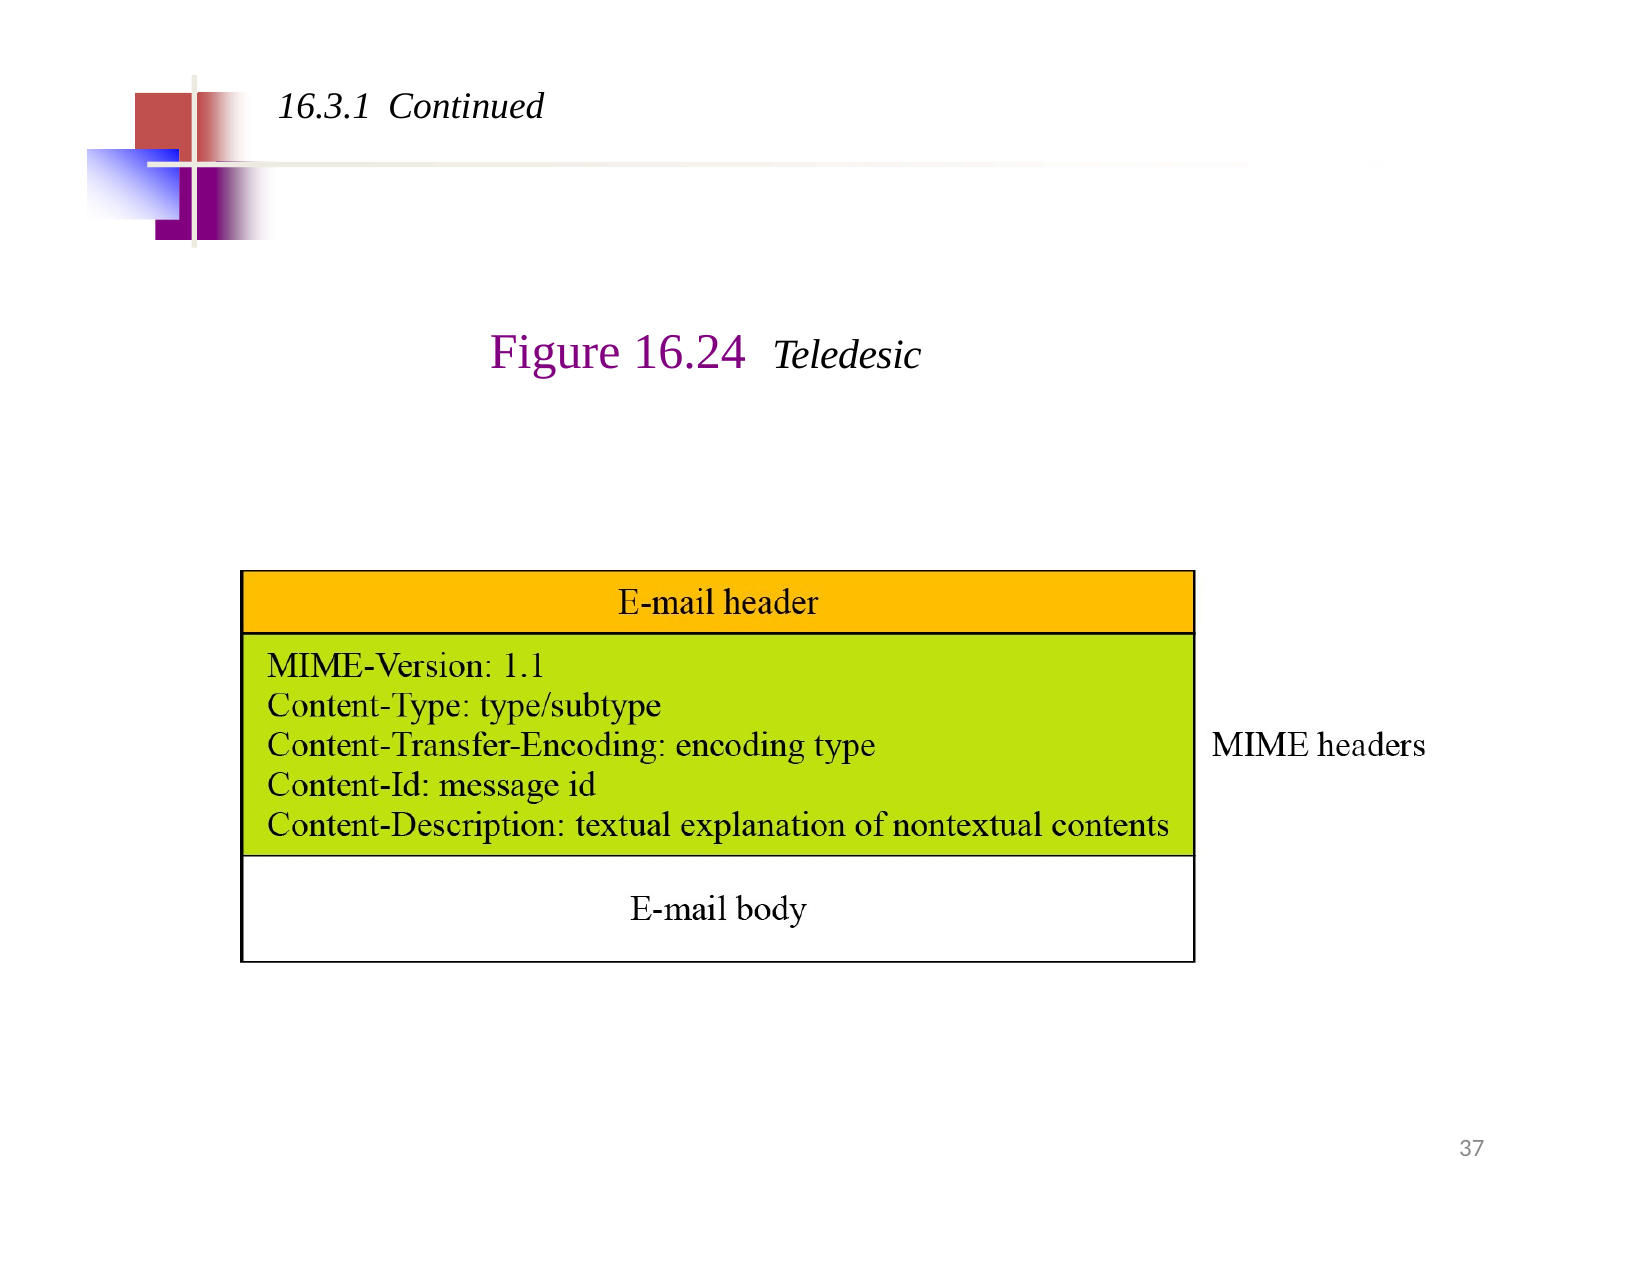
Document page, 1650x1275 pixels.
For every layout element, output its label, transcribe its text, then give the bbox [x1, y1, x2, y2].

picture [240, 569, 1426, 963]
slide_number 37 [1457, 1135, 1491, 1275]
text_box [87, 74, 1498, 248]
title Figure 16.24 Teledesic [487, 316, 927, 532]
